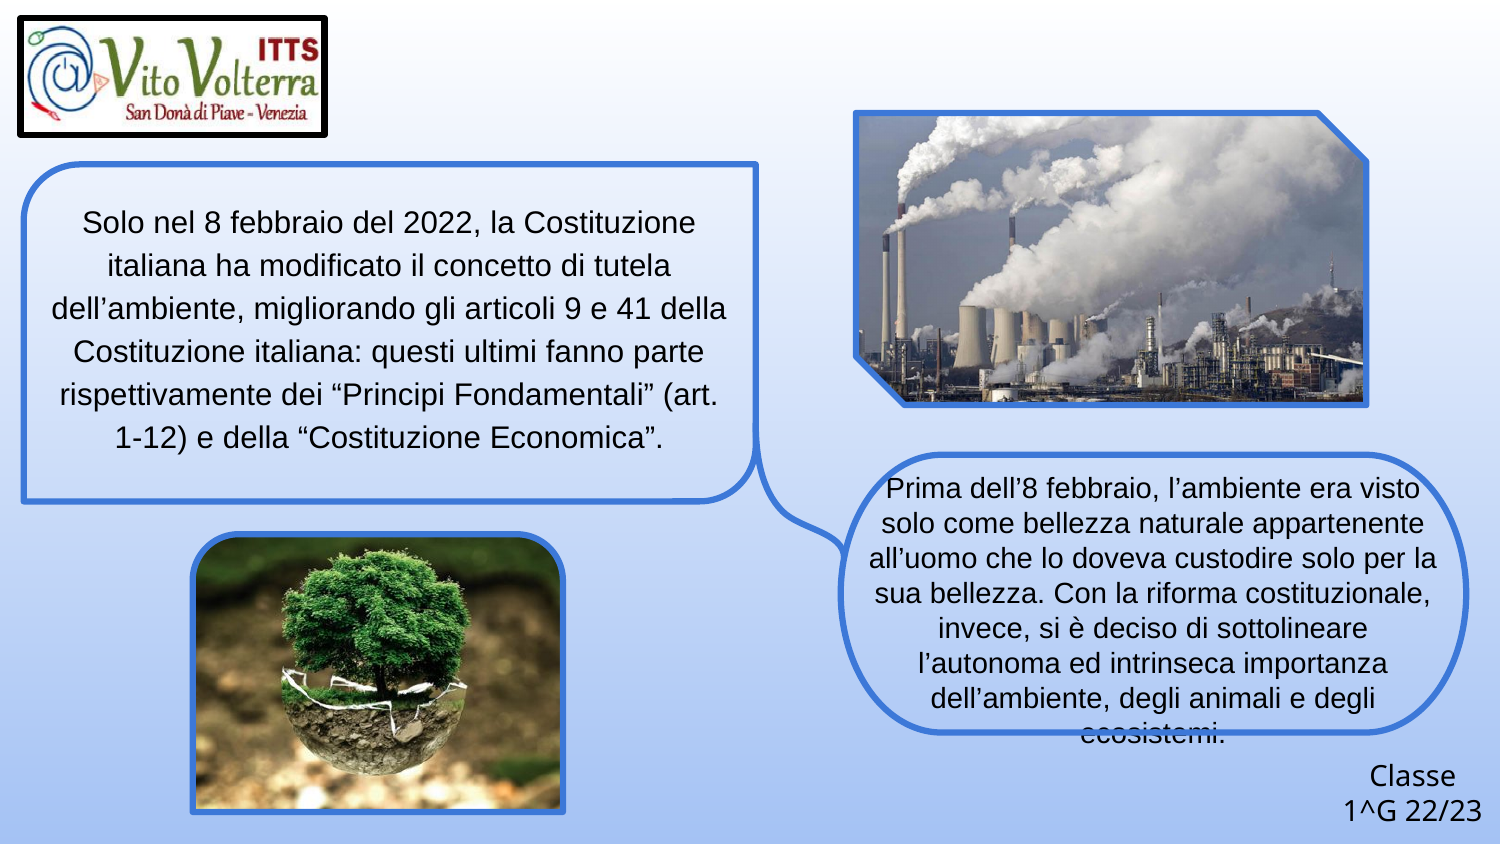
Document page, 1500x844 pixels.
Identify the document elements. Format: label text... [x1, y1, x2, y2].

text_box Prima dell’8 febbraio, l’ambiente era visto solo come bellezza naturale appartenente all’uomo che lo doveva custodire solo per la sua bellezza. Con la riforma costituzionale, invece, si è deciso di sottolineare l’autonoma ed intrinseca importanza dell’ambiente, degli animali e degli ecosistemi. [848, 649, 1459, 765]
picture [192, 533, 564, 813]
picture [855, 112, 1367, 406]
text_box Solo nel 8 febbraio del 2022, la Costituzione italiana ha modificato il concetto di tutela dell’ambiente, migliorando gli articoli 9 e 41 della Costituzione italiana: questi ultimi fanno parte rispettivamente dei “Principi Fondamentali” (art. 1-12) e della “Costituzione Economica”. [36, 181, 744, 470]
text_box Prima dell’8 febbraio, l’ambiente era visto solo come bellezza naturale appartenente all’uomo che lo doveva custodire solo per la sua bellezza. Con la riforma costituzionale, invece, si è deciso di sottolineare l’autonoma ed intrinseca importanza dell’ambiente, degli animali e degli ecosistemi. [1371, 454, 1459, 538]
text_box [840, 454, 1467, 733]
text_box [23, 164, 756, 502]
picture [23, 20, 322, 132]
text_box Prima dell’8 febbraio, l’ambiente era visto solo come bellezza naturale appartenente all’uomo che lo doveva custodire solo per la sua bellezza. Con la riforma costituzionale, invece, si è deciso di sottolineare l’autonoma ed intrinseca importanza dell’ambiente, degli animali e degli ecosistemi. [848, 454, 935, 538]
text_box [755, 422, 845, 558]
text_box Classe 1^G 22/23 [1325, 742, 1500, 843]
